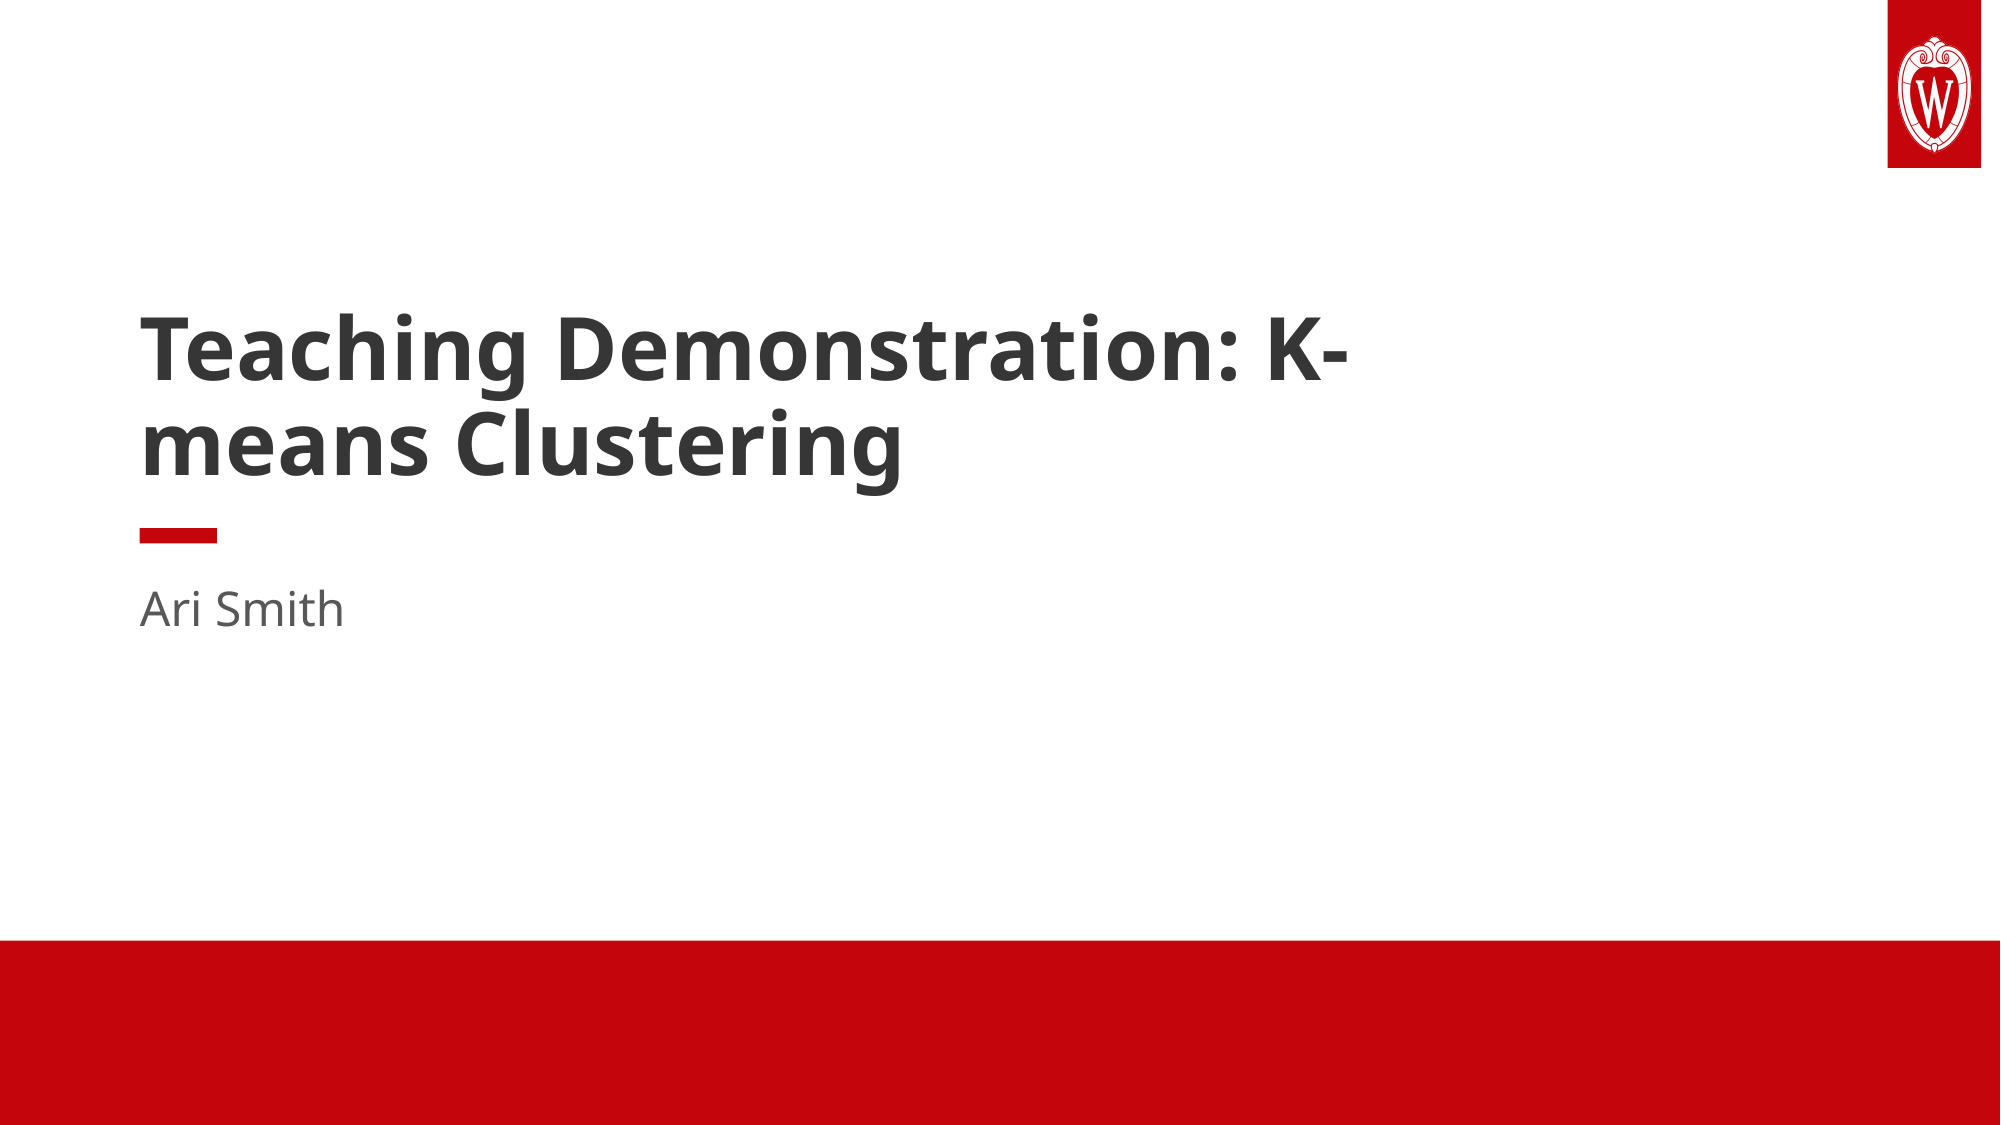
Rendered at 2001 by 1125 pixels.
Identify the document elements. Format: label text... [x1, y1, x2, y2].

picture [1897, 36, 1972, 154]
list Ari Smith [139, 577, 1507, 693]
title Teaching Demonstration: K-means Clustering [139, 148, 1507, 495]
